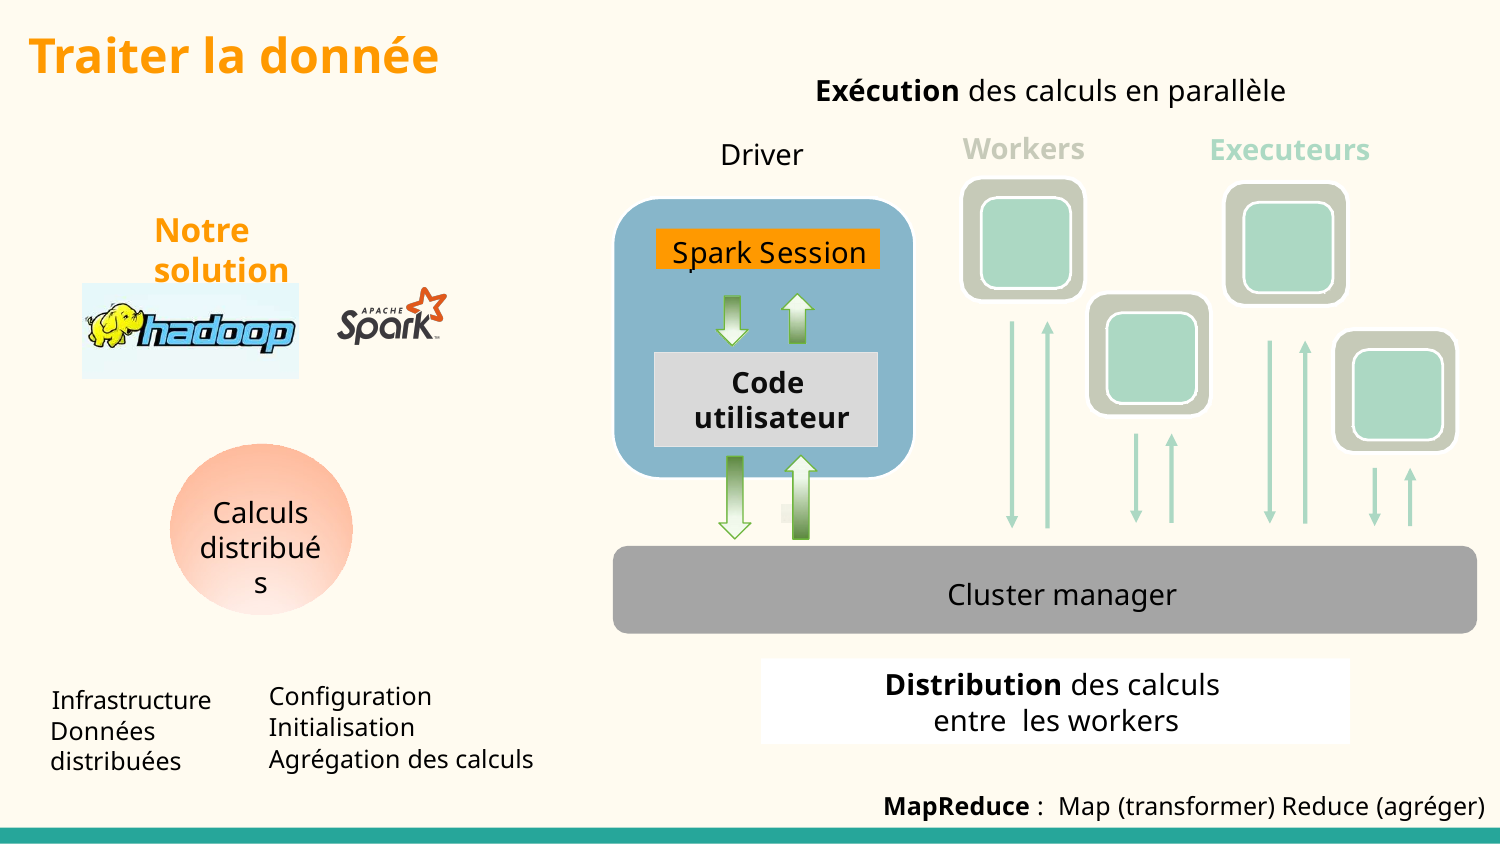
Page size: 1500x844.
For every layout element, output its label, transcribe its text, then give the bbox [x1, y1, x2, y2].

text_box Notre solution [151, 207, 375, 290]
text_box Workers [934, 123, 1114, 174]
picture [336, 287, 448, 345]
picture [81, 283, 299, 379]
text_box Executeurs [1186, 124, 1394, 174]
text_box Distribution des calculs entre les workers [761, 658, 1351, 745]
text_box MapReduce : Map (transformer) Reduce (agréger) [763, 787, 1486, 820]
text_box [612, 177, 1478, 634]
text_box Exécution des calculs en parallèle [813, 69, 1308, 108]
text_box Configuration Initialisation Agrégation des calculs [266, 678, 565, 774]
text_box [168, 442, 353, 615]
text_box Driver [672, 128, 852, 175]
text_box Traiter la donnée [13, 10, 859, 105]
text_box Infrastructure Données distribuées [47, 682, 265, 776]
